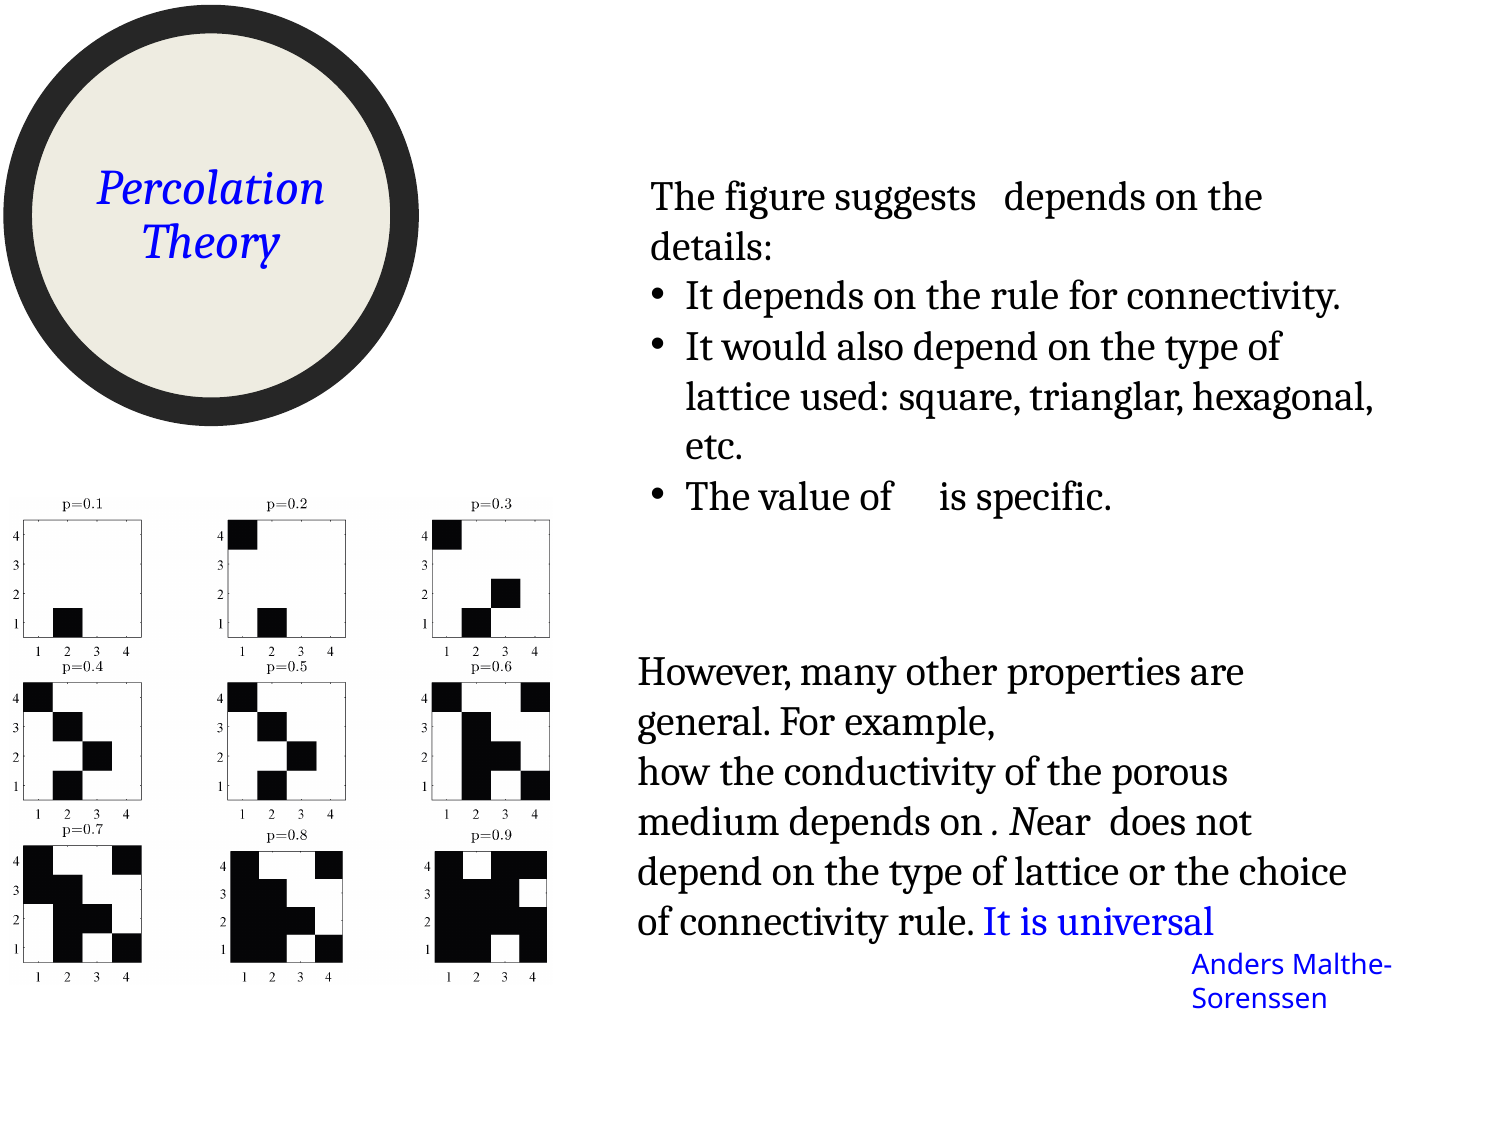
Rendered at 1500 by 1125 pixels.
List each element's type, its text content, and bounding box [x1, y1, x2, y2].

text_box Percolation Theory [17, 19, 405, 412]
picture [8, 497, 553, 985]
text_box Anders Malthe-Sorenssen [1176, 938, 1500, 1022]
